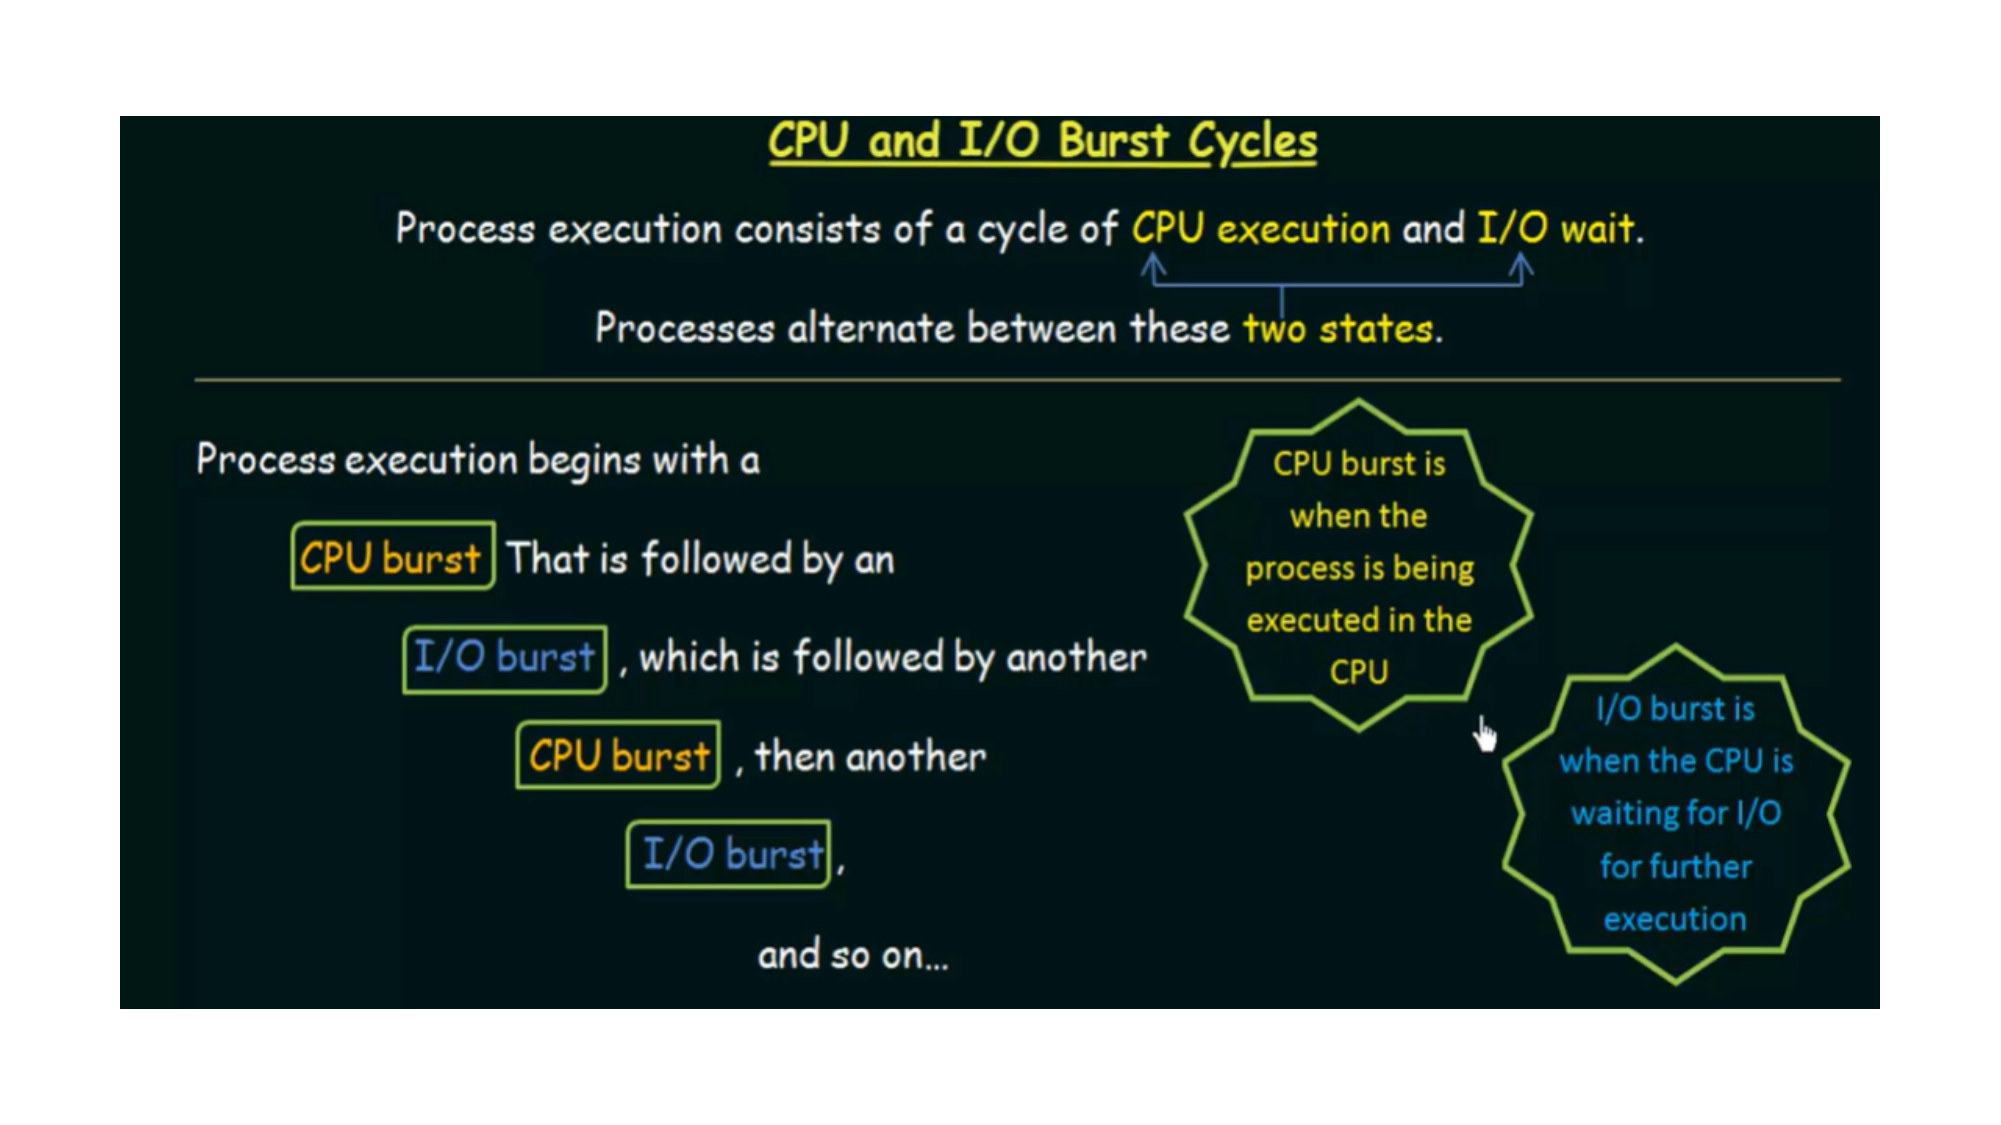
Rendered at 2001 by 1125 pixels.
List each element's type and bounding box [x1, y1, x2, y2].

picture [119, 115, 1881, 1010]
